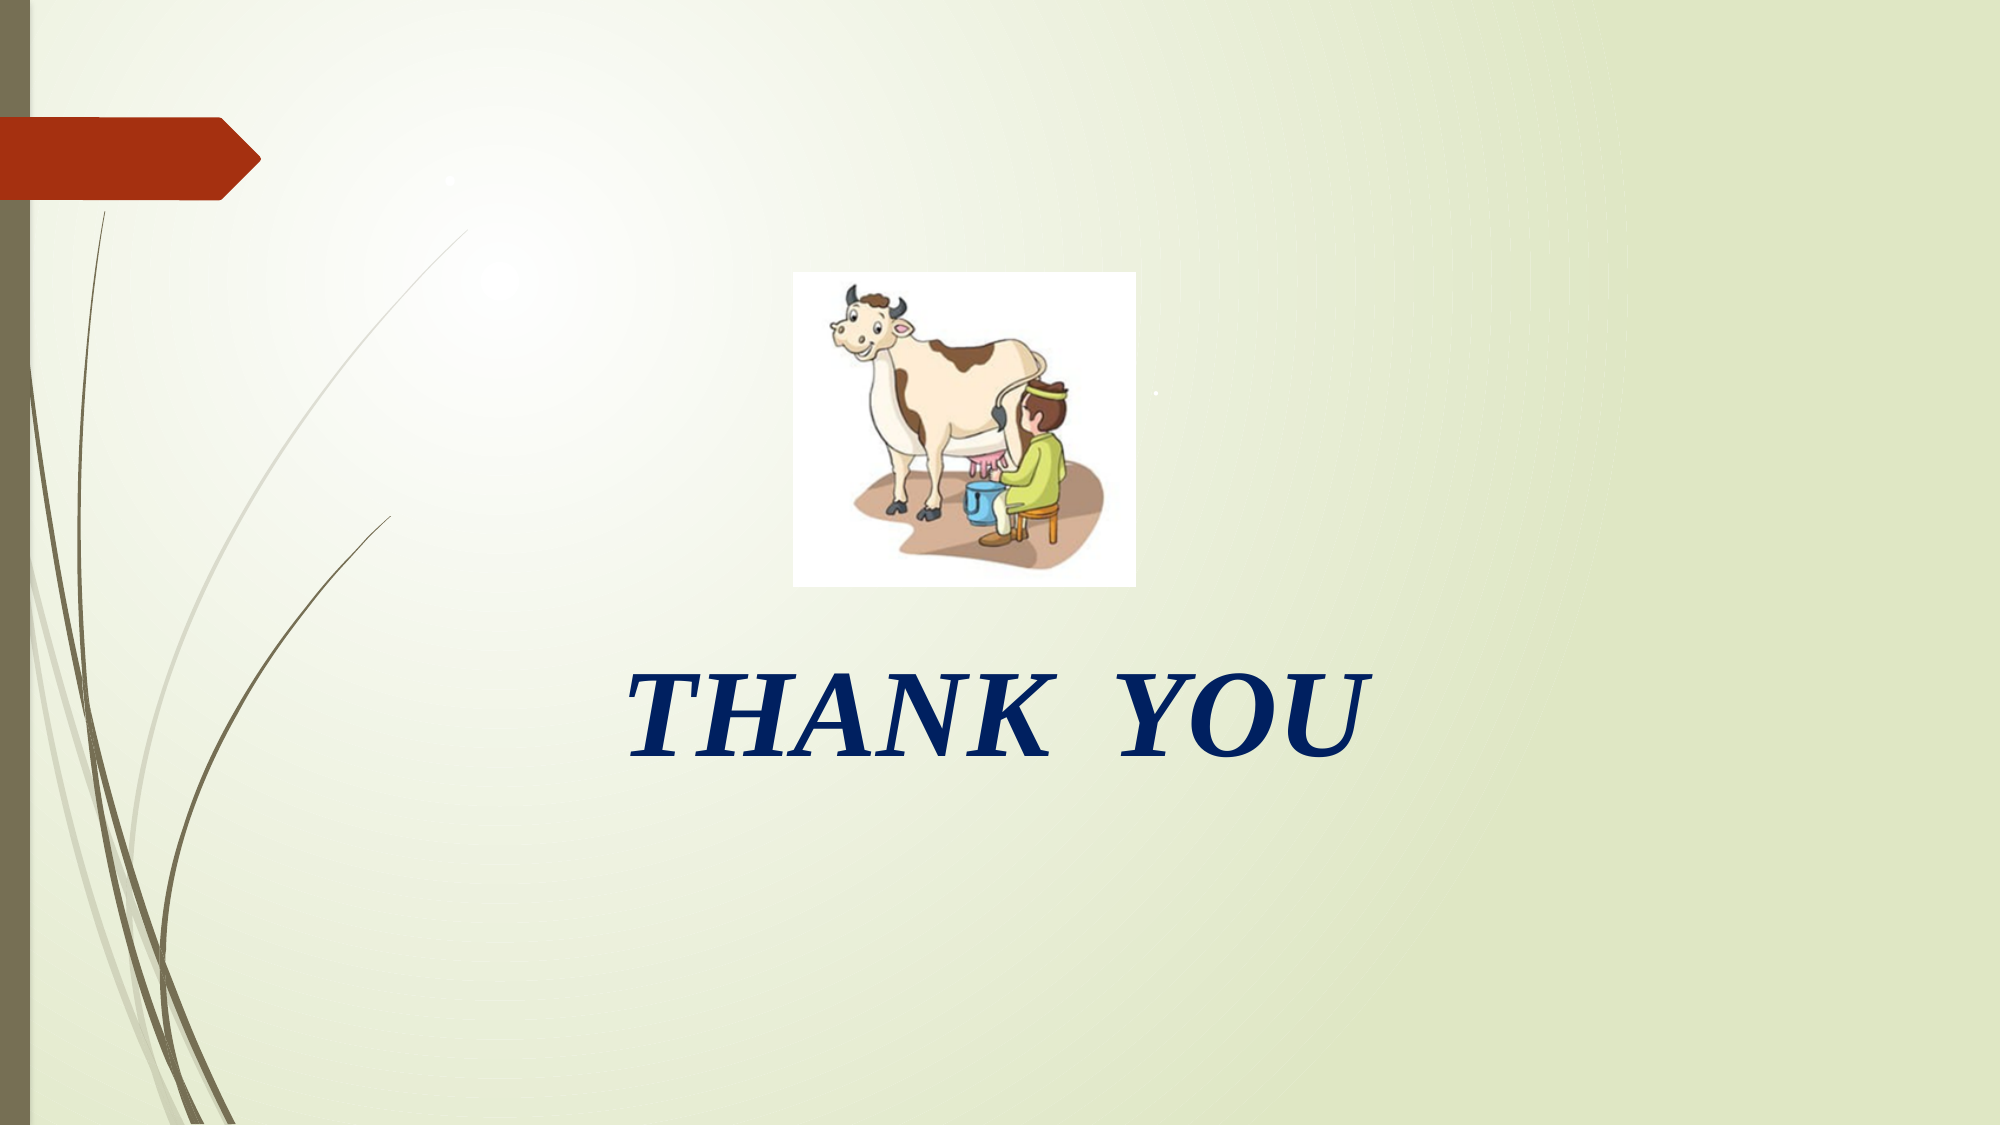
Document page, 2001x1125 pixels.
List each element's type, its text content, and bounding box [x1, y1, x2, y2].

title . [425, 102, 1888, 313]
list . [424, 350, 1888, 970]
text_box THANK YOU [592, 624, 1396, 790]
picture [793, 271, 1136, 587]
